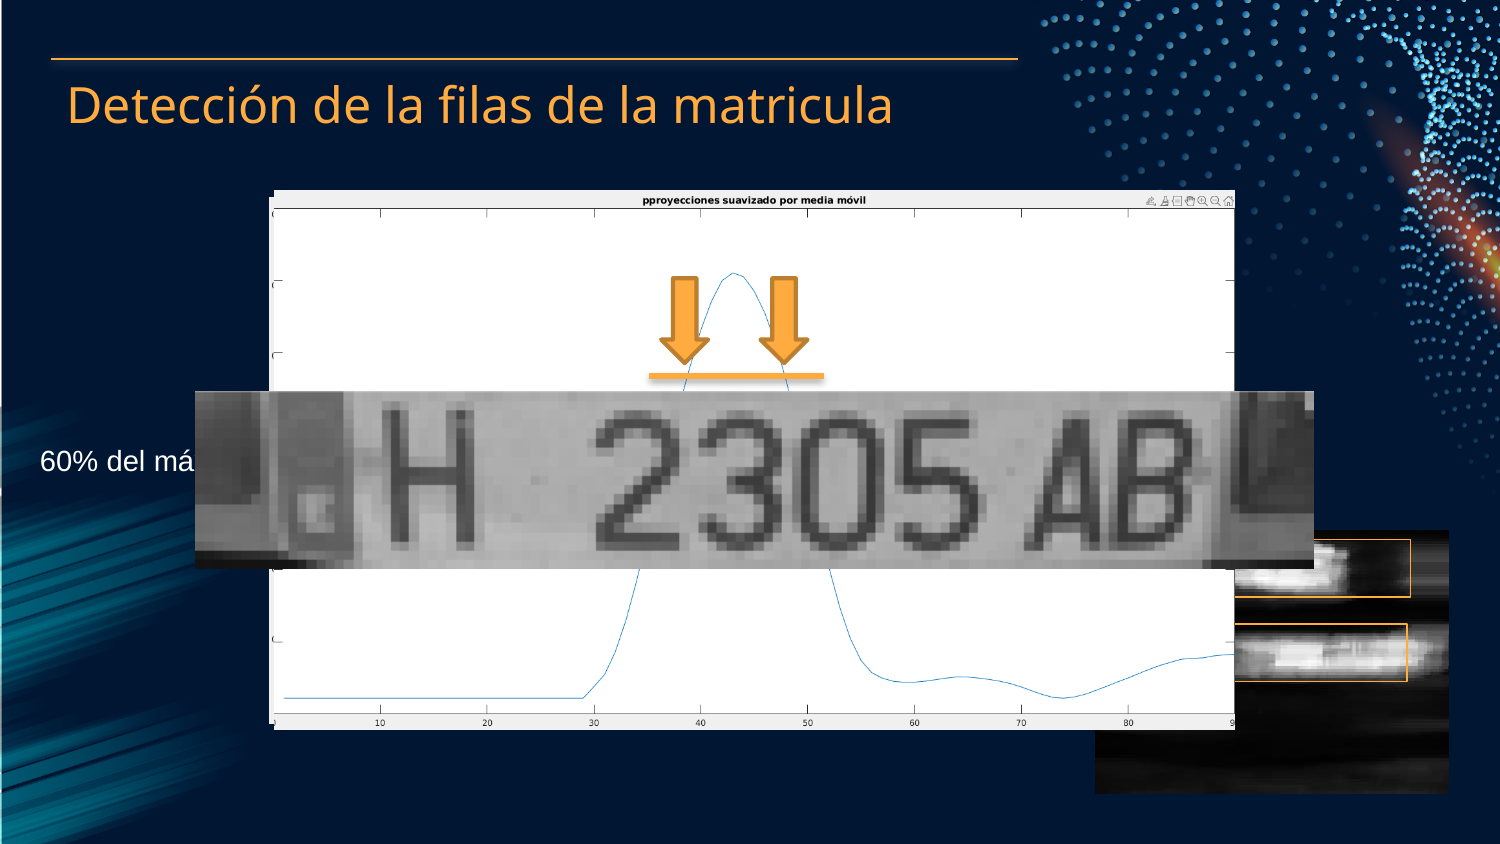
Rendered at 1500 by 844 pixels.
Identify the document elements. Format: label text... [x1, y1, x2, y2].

title Detección de la filas de la matricula [51, 58, 1036, 153]
picture [14, 781, 32, 787]
picture [0, 0, 1500, 844]
text_box 60% del máximo [0, 434, 189, 485]
picture [108, 775, 116, 781]
